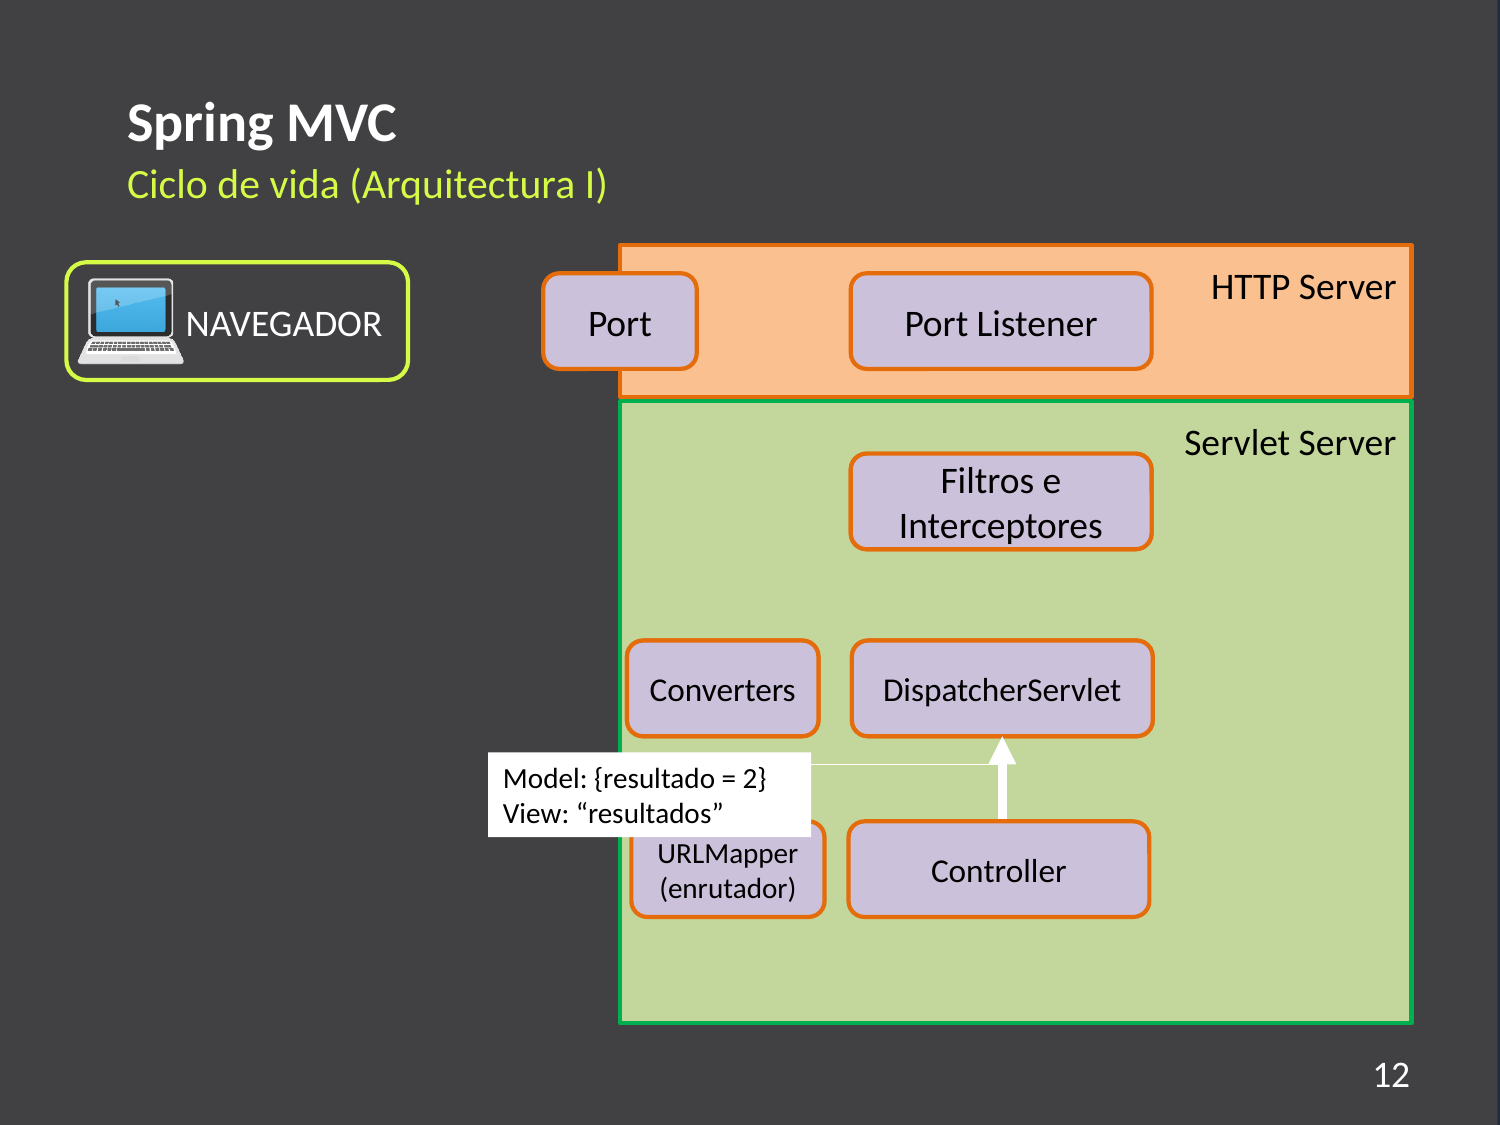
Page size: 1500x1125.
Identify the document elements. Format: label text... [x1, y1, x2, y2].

text_box Filtros e Interceptores [848, 451, 1154, 552]
text_box HTTP Server [1187, 254, 1412, 315]
text_box DispatcherServlet [849, 638, 1155, 739]
text_box Ciclo de vida (Arquitectura I) [112, 148, 1425, 220]
text_box Port [541, 271, 699, 372]
text_box Converters [624, 638, 821, 739]
text_box Port Listener [848, 271, 1154, 372]
text_box Servlet Server [1151, 410, 1412, 471]
text_box [618, 243, 1414, 399]
text_box Model: {resultado = 2} View: “resultados” [488, 752, 812, 838]
text_box Controller [846, 819, 1152, 920]
text_box 12 [1281, 1042, 1425, 1103]
text_box [618, 399, 1414, 1025]
text_box URLMapper (enrutador) [629, 819, 827, 920]
picture [77, 267, 184, 375]
list Spring MVC [112, 78, 1069, 148]
text_box NAVEGADOR [64, 260, 411, 383]
